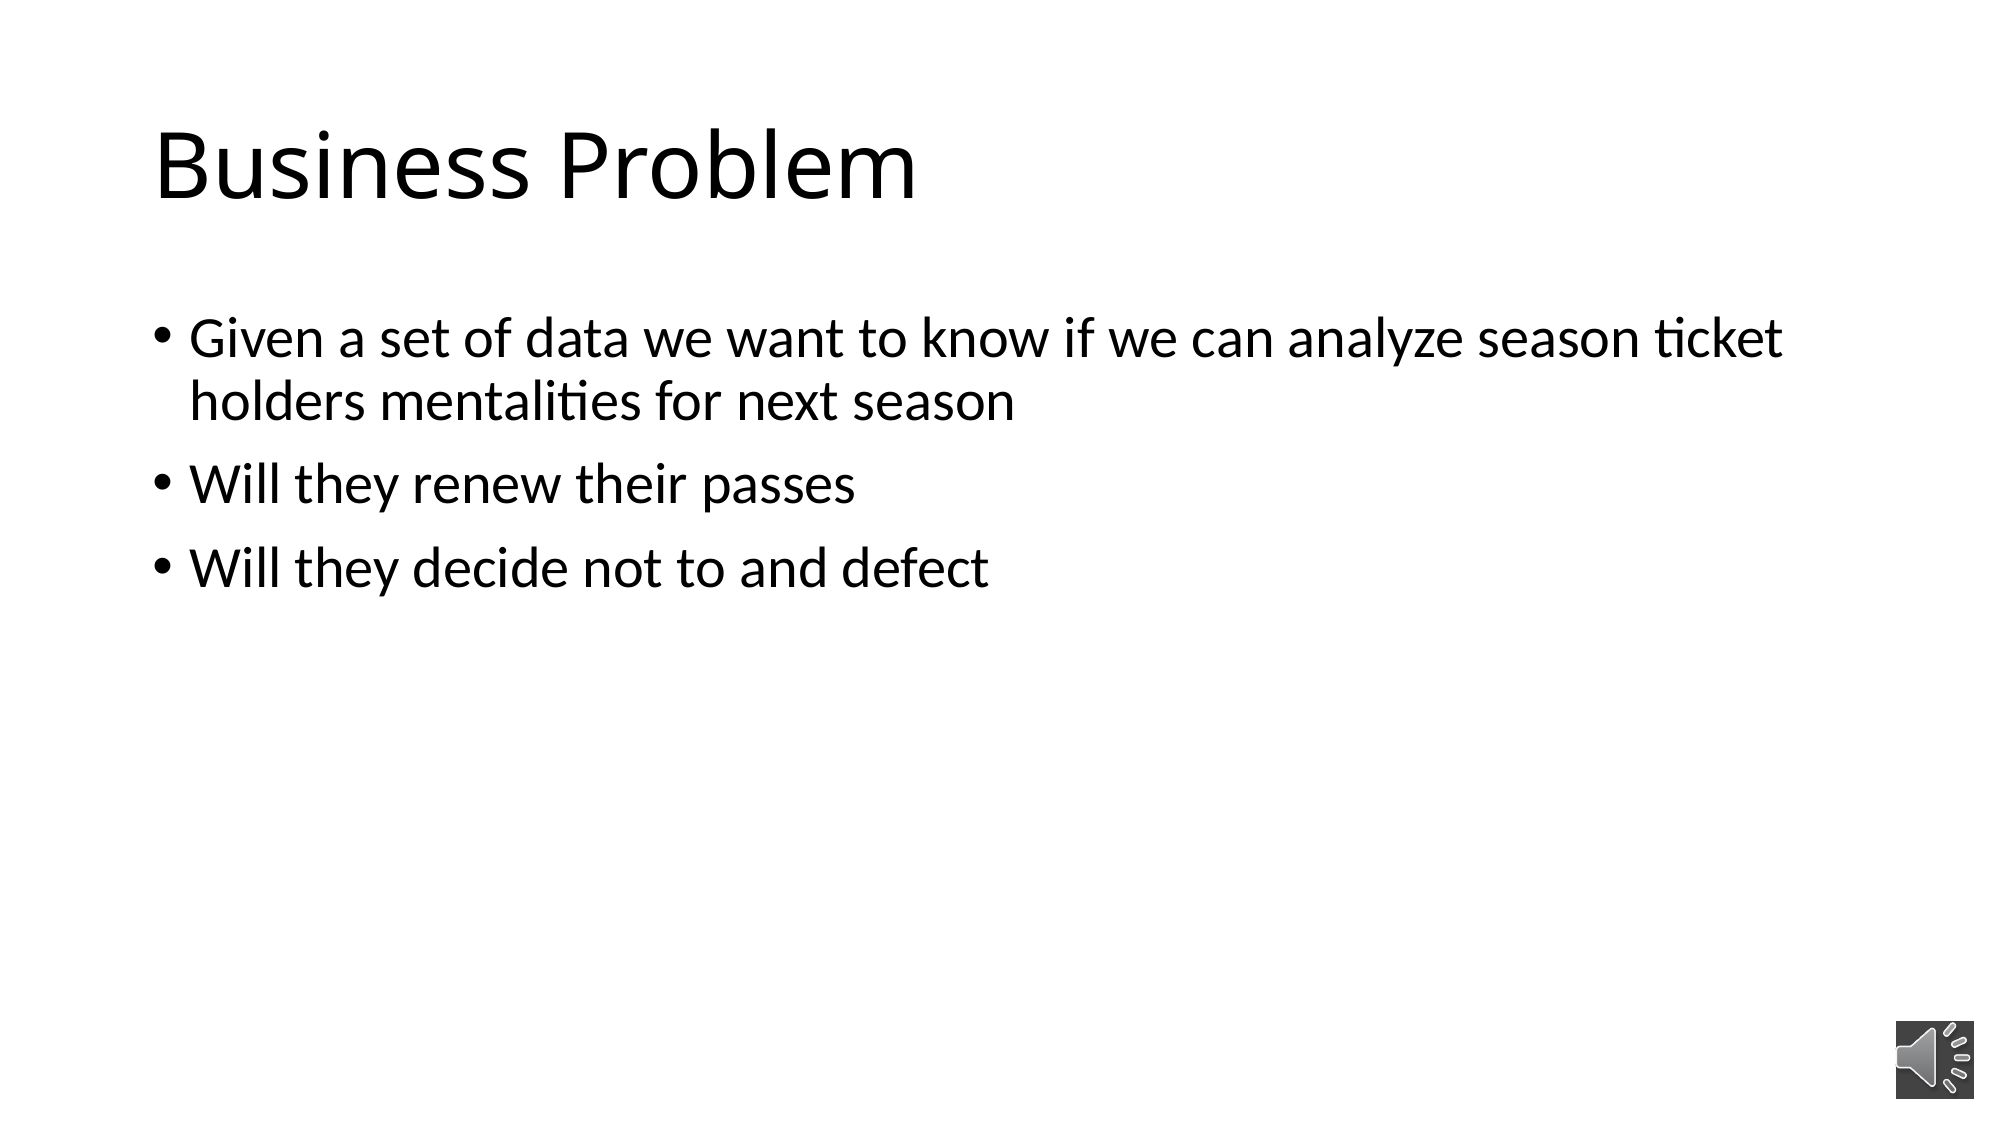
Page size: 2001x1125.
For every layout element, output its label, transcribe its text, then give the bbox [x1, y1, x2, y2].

picture [1894, 1019, 1975, 1100]
list Given a set of data we want to know if we can analyze season ticket holders mentalities for next season Will they renew their passes Will they decide not to and defect [137, 299, 1863, 1014]
title Business Problem [137, 59, 1863, 278]
